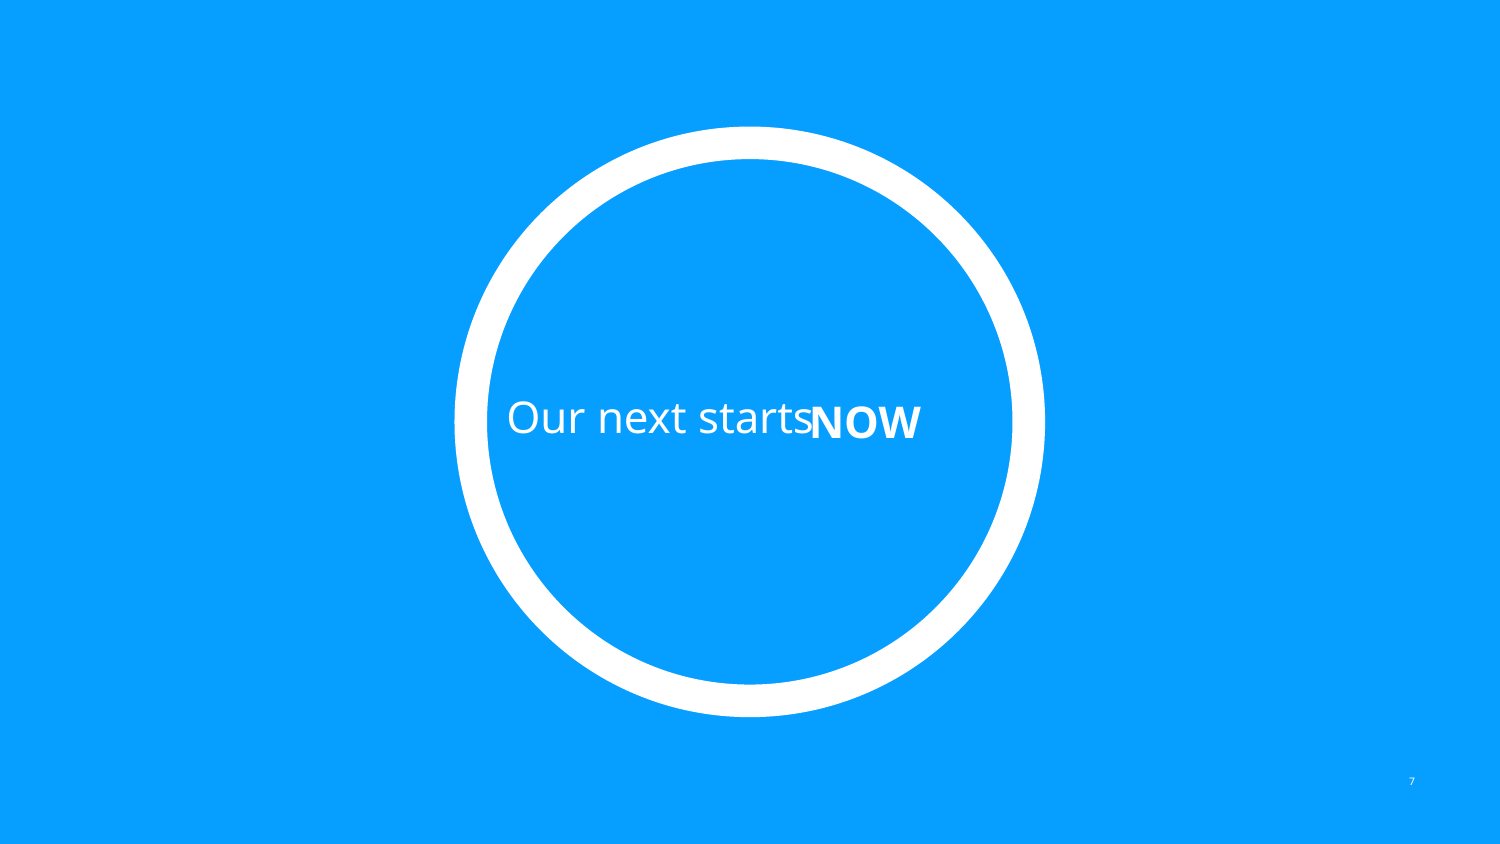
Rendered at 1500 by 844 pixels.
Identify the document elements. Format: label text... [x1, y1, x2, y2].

text_box NOW [797, 389, 1023, 454]
title Our next starts [64, 331, 1233, 496]
slide_number ‹#› [1381, 776, 1416, 788]
